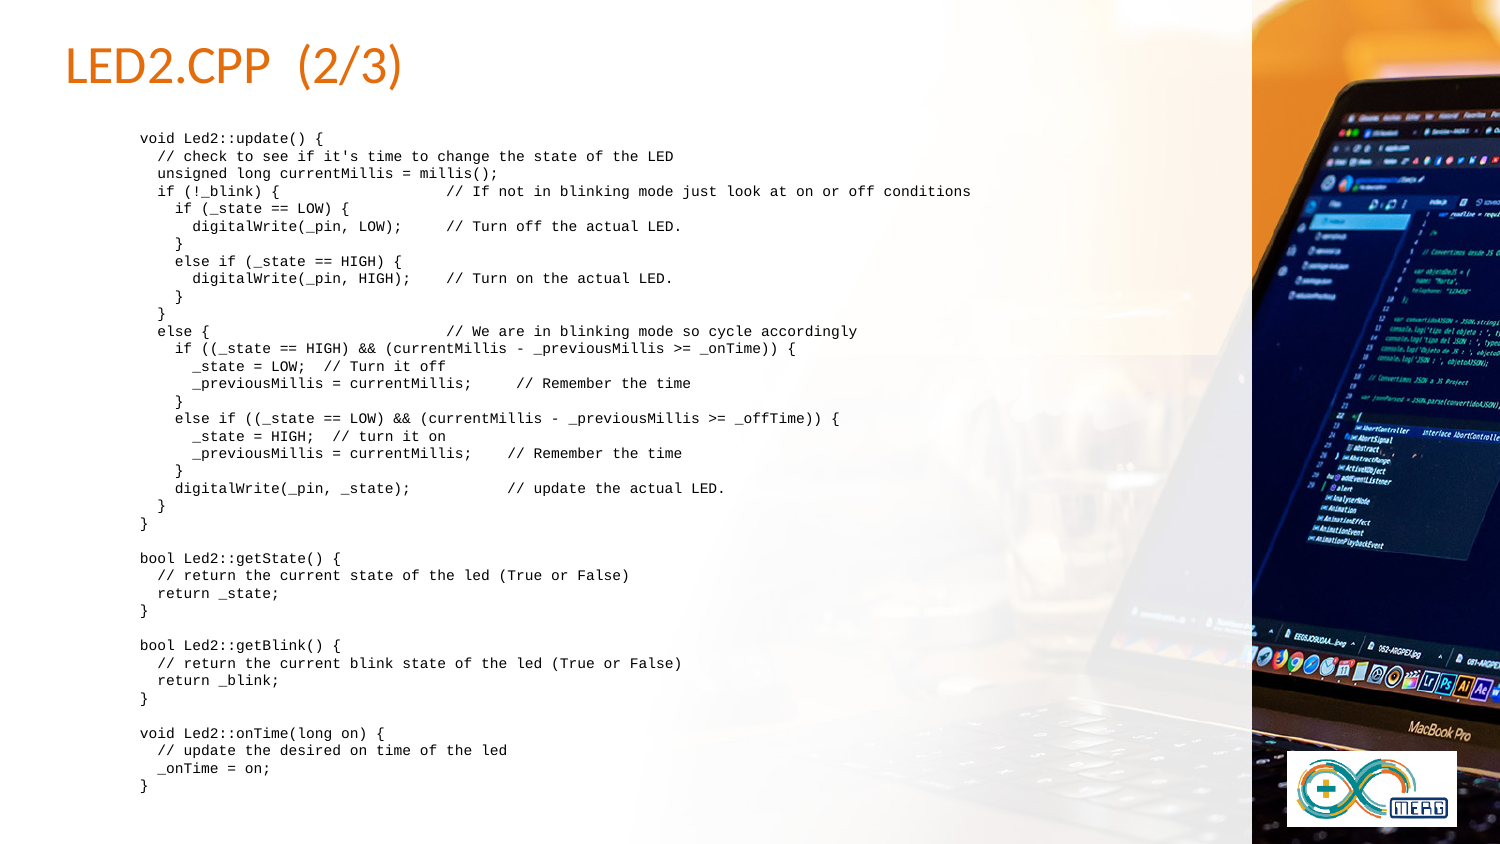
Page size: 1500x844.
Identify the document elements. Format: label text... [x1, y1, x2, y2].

title LED2.CPP (2/3) [50, 21, 1201, 102]
picture [0, 0, 1500, 844]
text_box void Led2::update() { // check to see if it's time to change the state of the LED unsigned long currentMillis = millis(); if (!_blink) { // If not in blinking mode just look at on or off conditions if (_state == LOW) { digitalWrite(_pin, LOW); // Turn off the actual LED. } else if (_state == HIGH) { digitalWrite(_pin, HIGH); // Turn on the actual LED. } } else { // We are in blinking mode so cycle accordingly if ((_state == HIGH) && (currentMillis - _previousMillis >= _onTime)) { _state = LOW; // Turn it off _previousMillis = currentMillis; // Remember the time } else if ((_state == LOW) && (currentMillis - _previousMillis >= _offTime)) { _state = HIGH; // turn it on _previousMillis = currentMillis; // Remember the time } digitalWrite(_pin, _state); // update the actual LED. } } bool Led2::getState() { // return the current state of the led (True or False) return _state; } bool Led2::getBlink() { // return the current blink state of the led (True or False) return _blink; } void Led2::onTime(long on) { // update the desired on time of the led _onTime = on; } [124, 121, 1312, 801]
